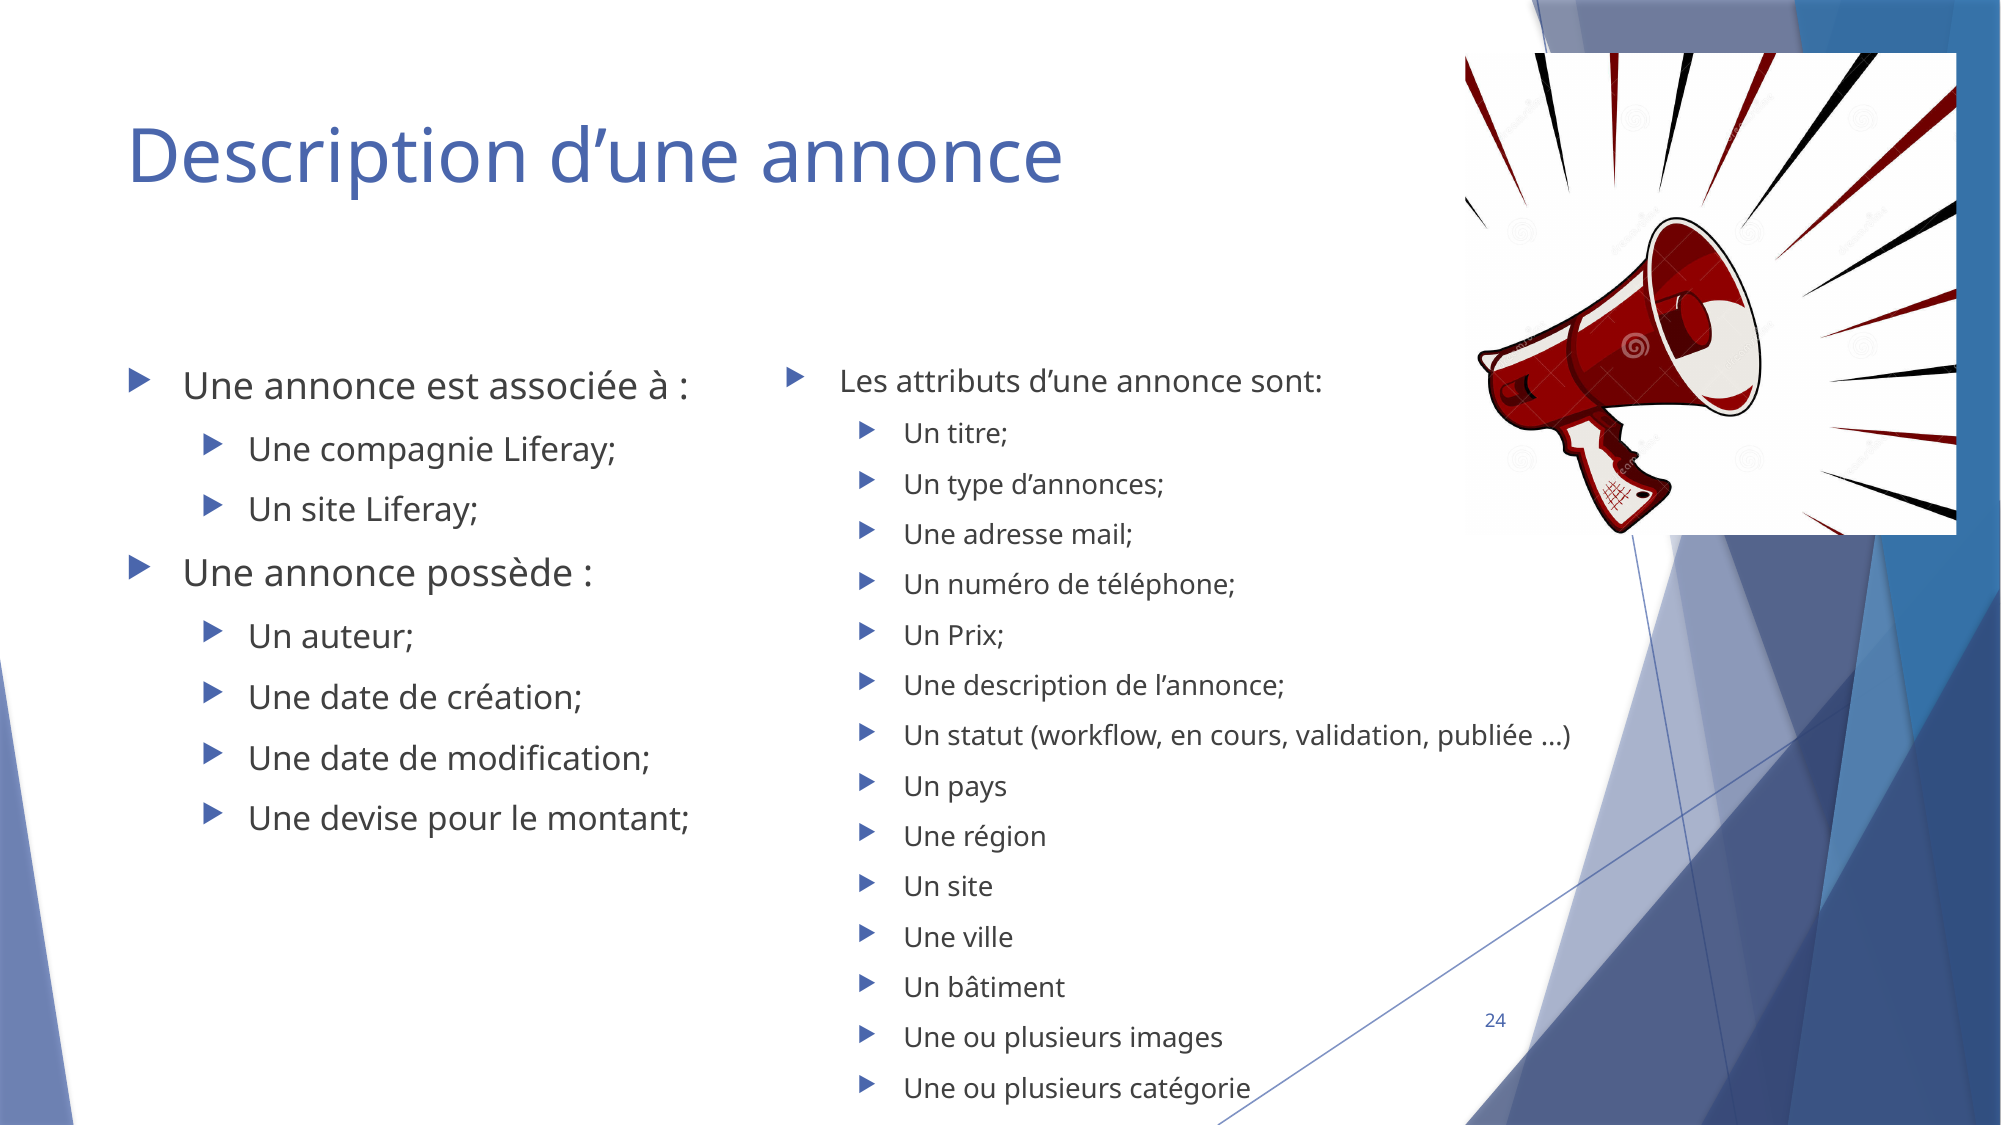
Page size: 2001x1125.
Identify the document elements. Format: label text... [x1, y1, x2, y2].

text_box Les attributs d’une annonce sont: Un titre; Un type d’annonces; Une adresse mail; Un numéro de téléphone; Un Prix; Une description de l’annonce; Un statut (workflow, en cours, validation, publiée …) Un pays Une région Un site Une ville Un bâtiment Une ou plusieurs images Une ou plusieurs catégorie [769, 354, 1594, 1125]
picture [1464, 52, 1957, 536]
list Une annonce est associée à : Une compagnie Liferay; Un site Liferay; Une annonce possède : Un auteur; Une date de création; Une date de modification; Une devise pour le montant; [111, 354, 727, 992]
title Description d’une annonce [111, 99, 1459, 317]
